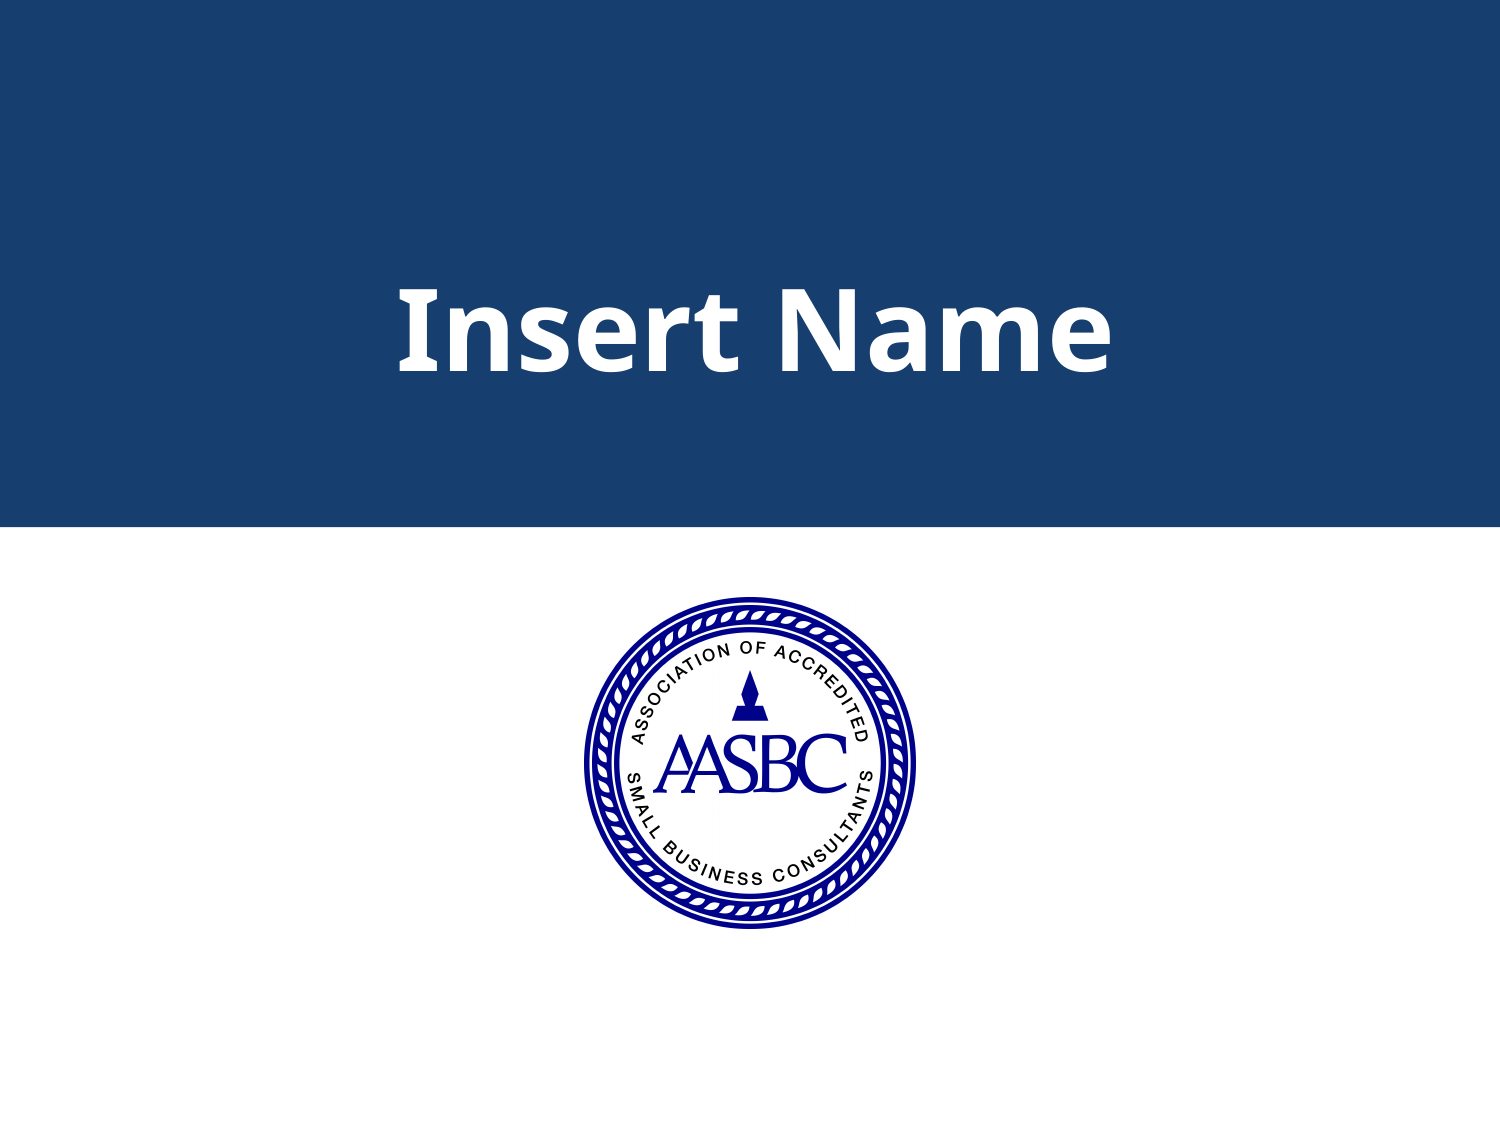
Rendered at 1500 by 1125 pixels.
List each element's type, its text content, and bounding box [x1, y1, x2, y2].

text_box Insert Name [88, 249, 1424, 489]
picture [584, 597, 916, 929]
text_box [0, 0, 1500, 529]
